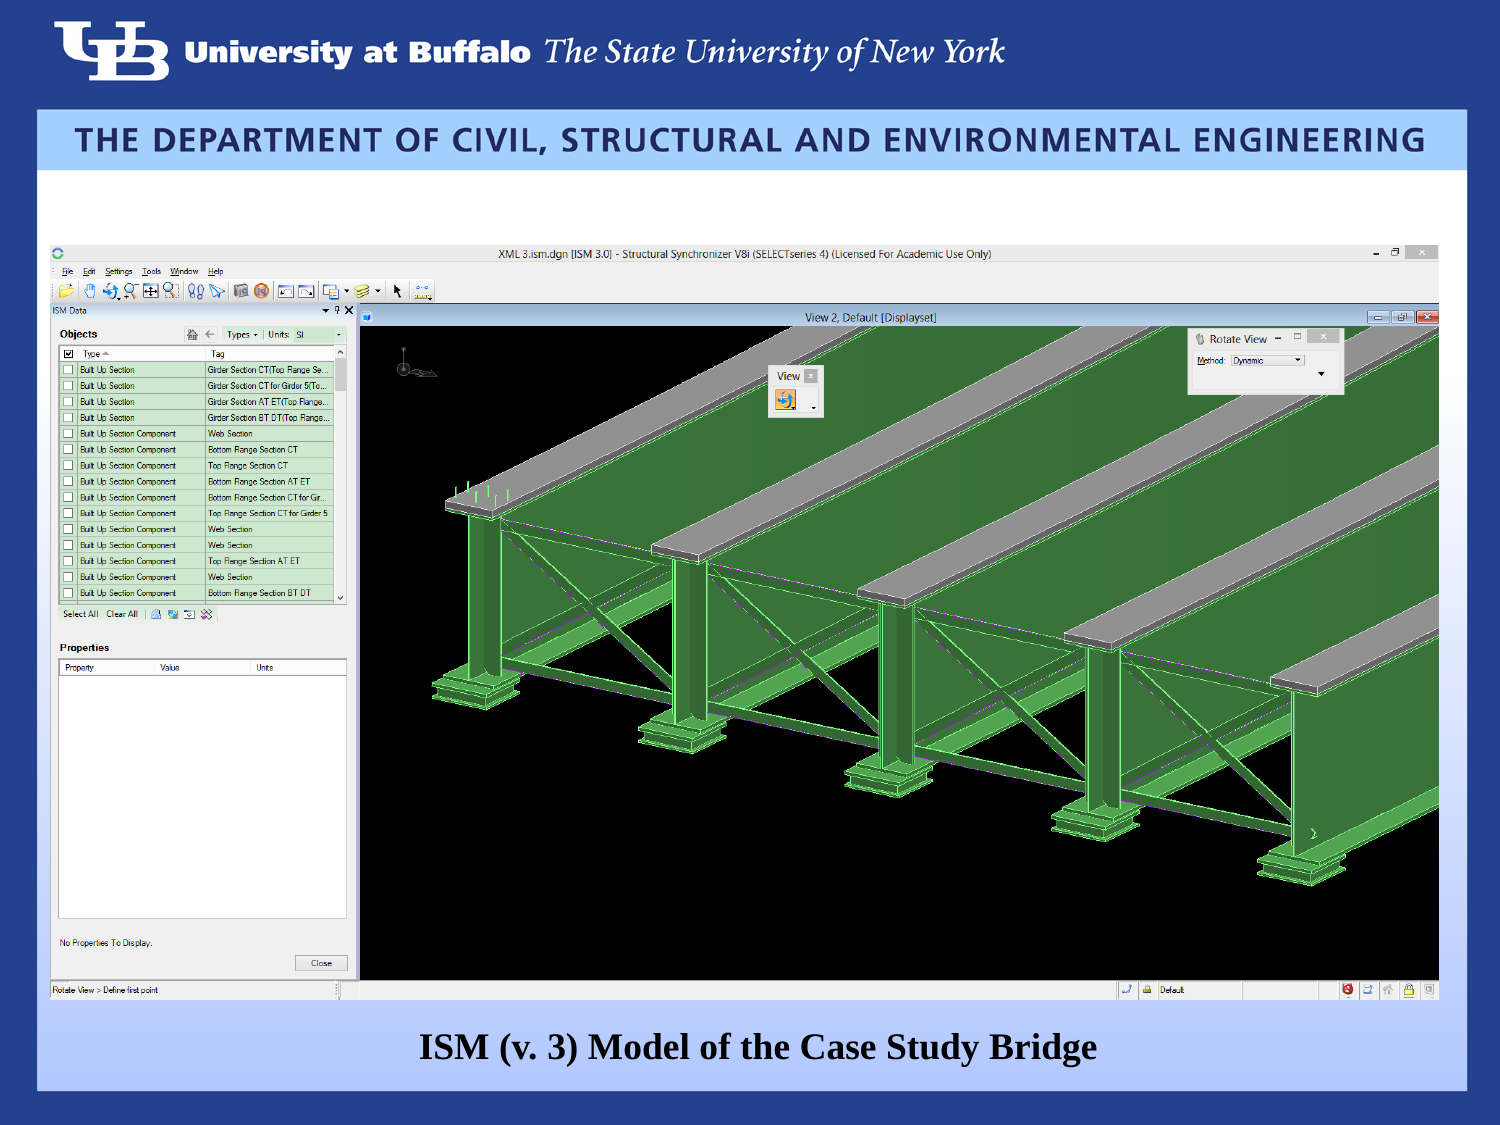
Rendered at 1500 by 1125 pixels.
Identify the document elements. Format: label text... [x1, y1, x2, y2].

text_box ISM (v. 3) Model of the Case Study Bridge [403, 1014, 1115, 1075]
picture [0, 0, 1500, 1125]
